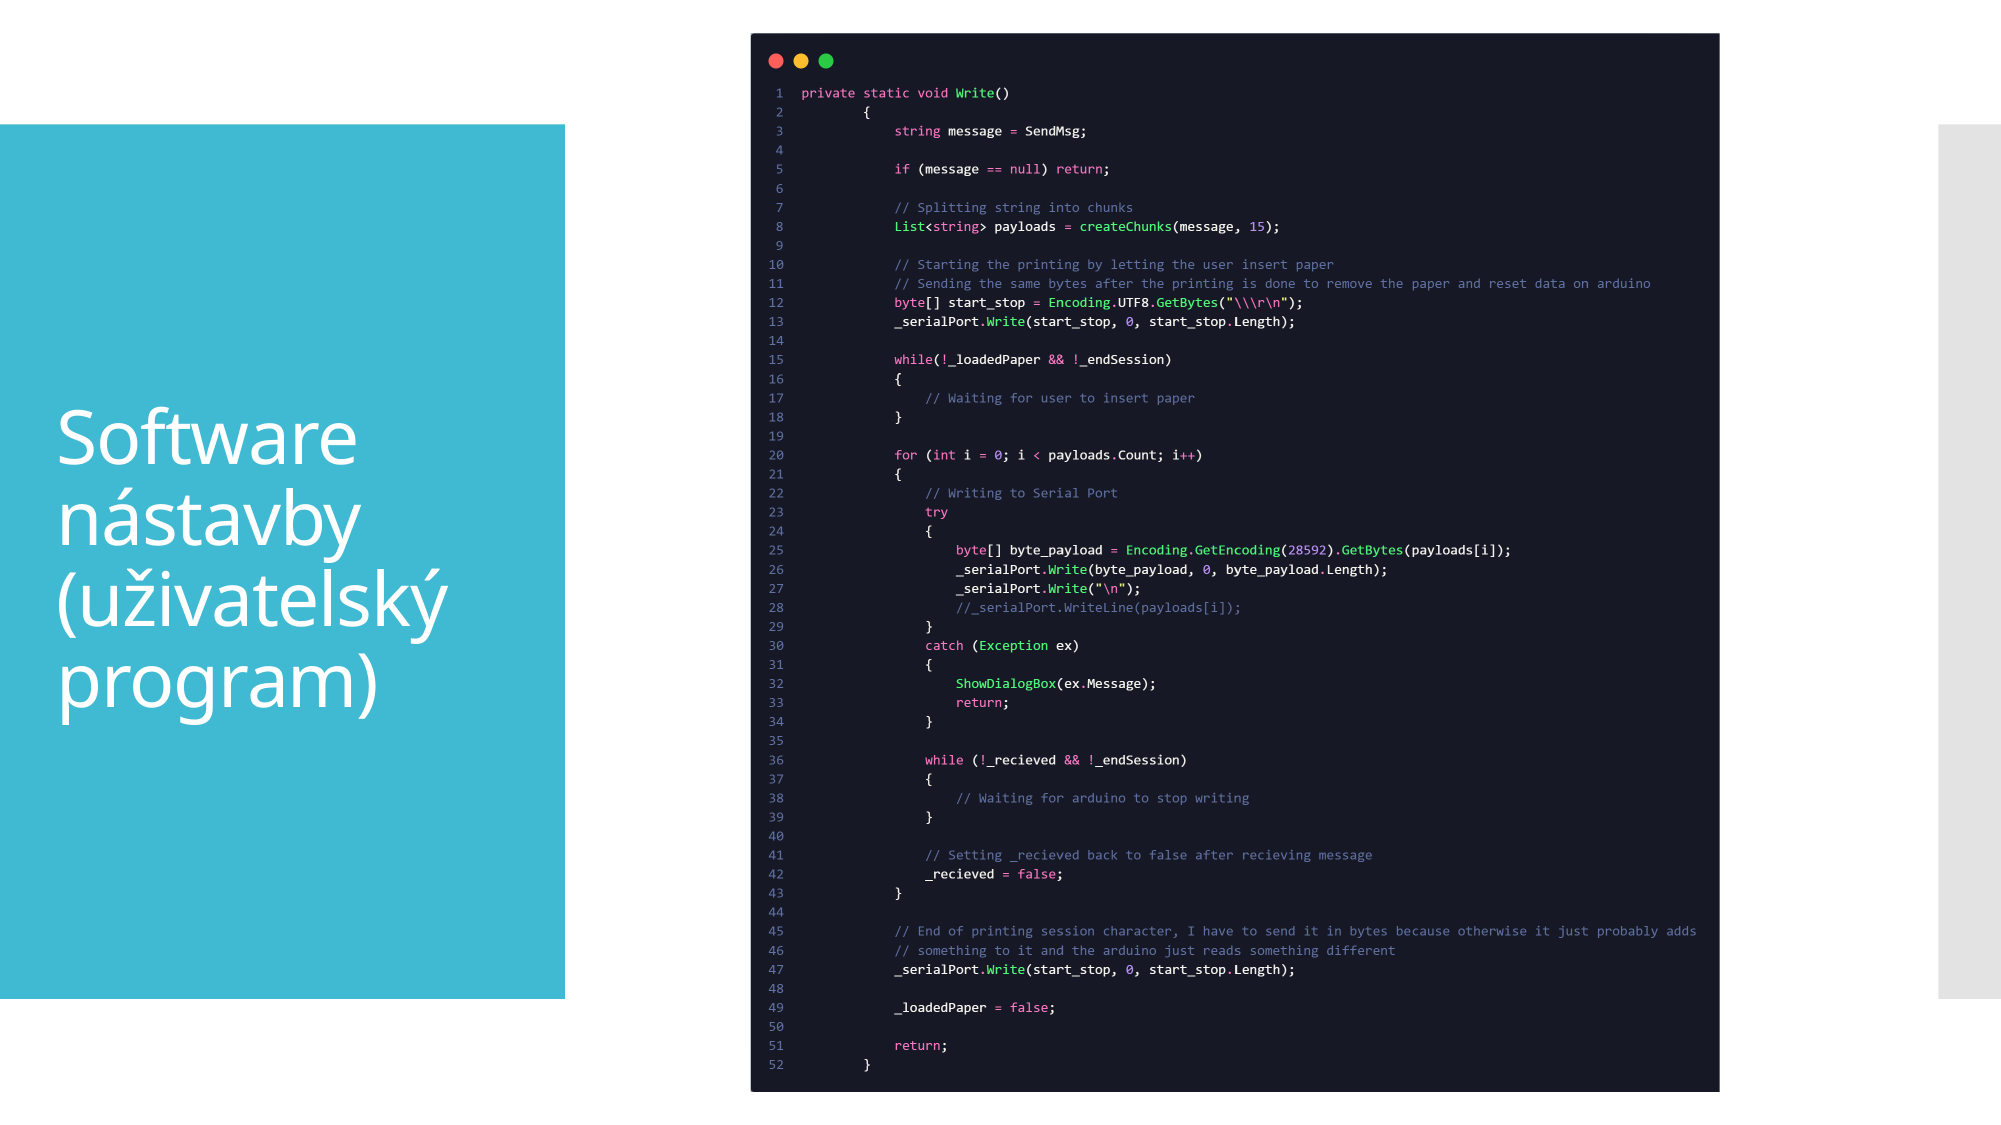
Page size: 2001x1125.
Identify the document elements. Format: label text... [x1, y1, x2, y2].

picture [750, 32, 1720, 1093]
title Software nástavby (uživatelský program) [41, 184, 525, 940]
